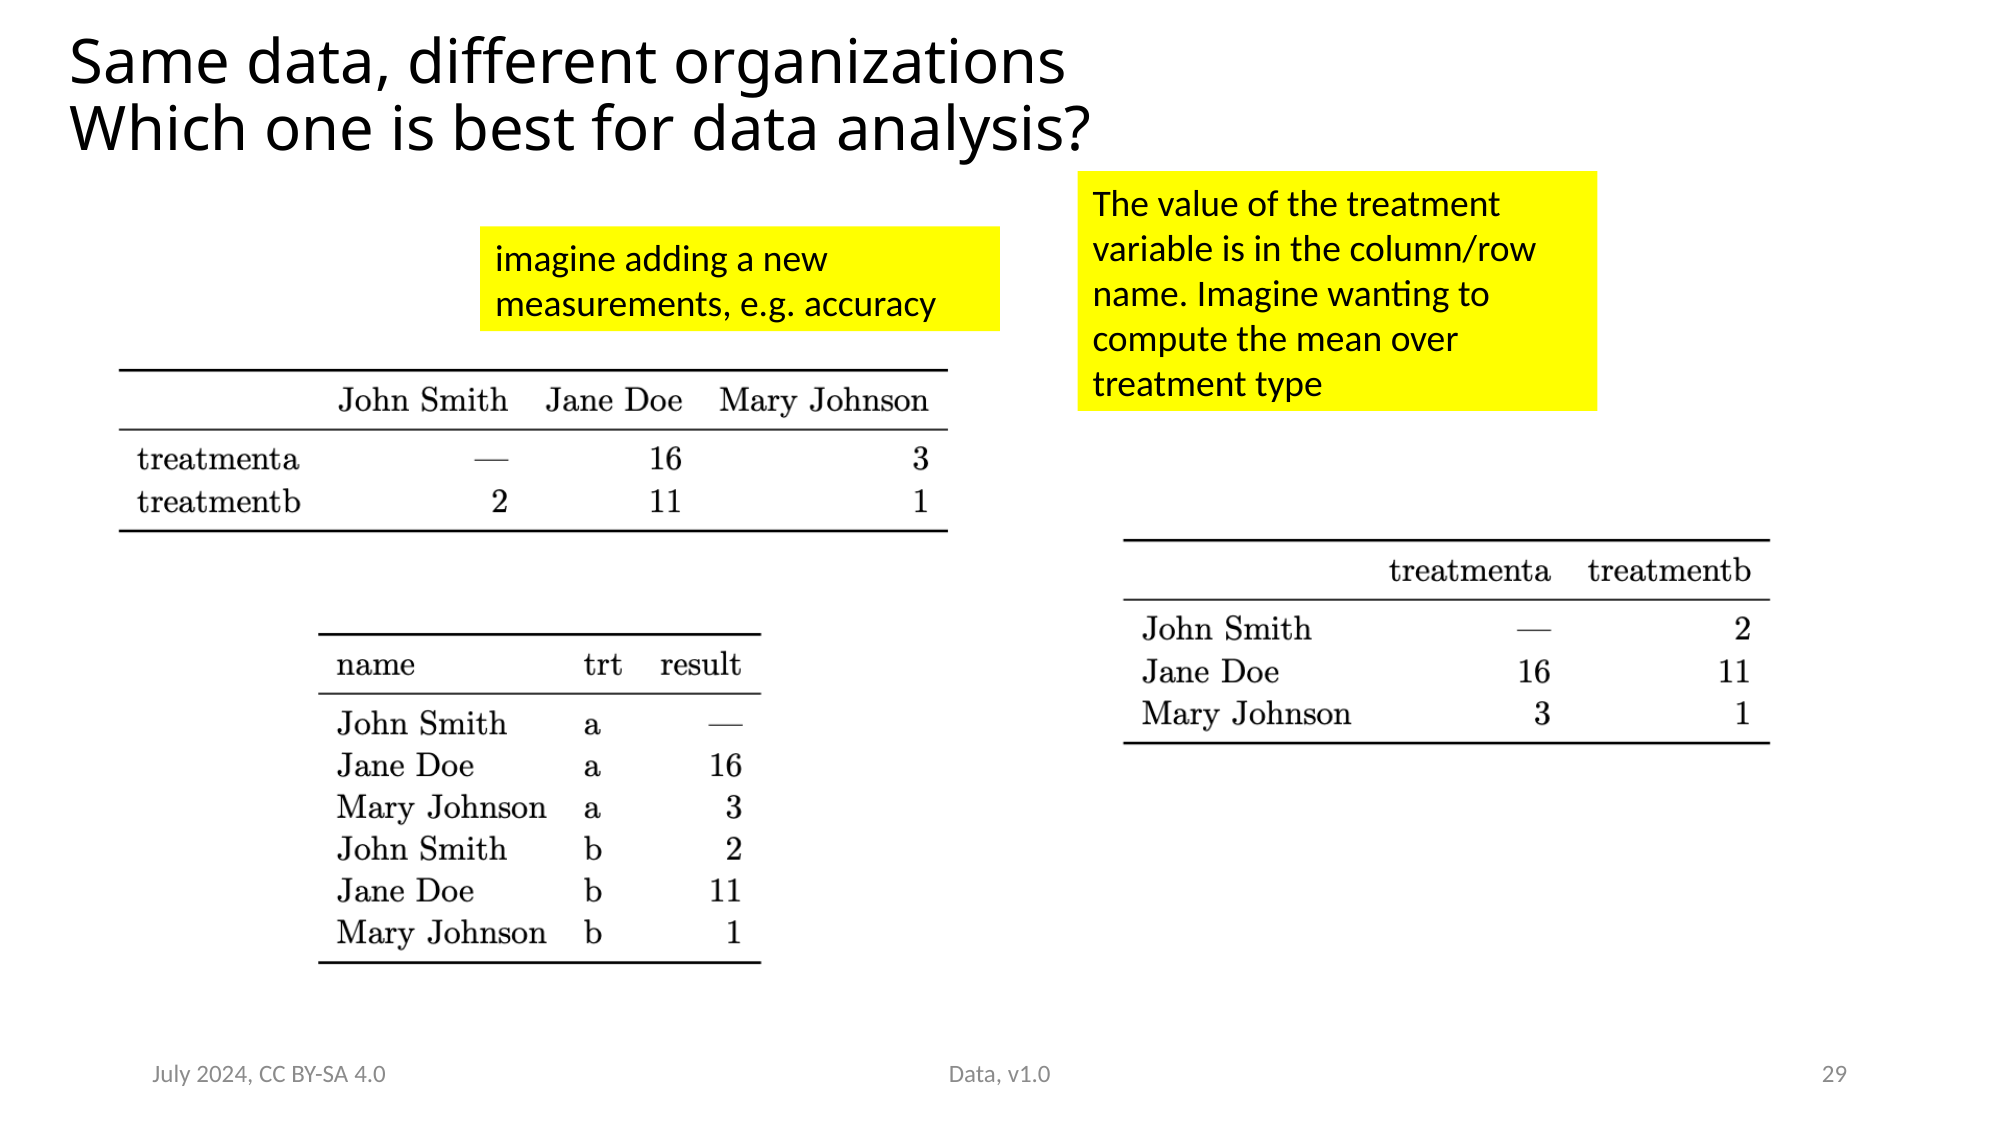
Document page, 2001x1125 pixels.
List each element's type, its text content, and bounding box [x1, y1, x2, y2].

picture [90, 347, 974, 554]
slide_number 29 [1412, 1042, 1863, 1103]
text_box imagine adding a new measurements, e.g. accuracy [480, 226, 1000, 332]
footer Data, v1.0 [662, 1042, 1338, 1103]
picture [292, 610, 772, 984]
title Same data, different organizations Which one is best for data analysis? [55, 23, 1934, 172]
text_box The value of the treatment variable is in the column/row name. Imagine wanting to compute the mean over treatment type [1077, 171, 1598, 411]
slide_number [137, 1042, 588, 1103]
picture [1080, 515, 1798, 764]
